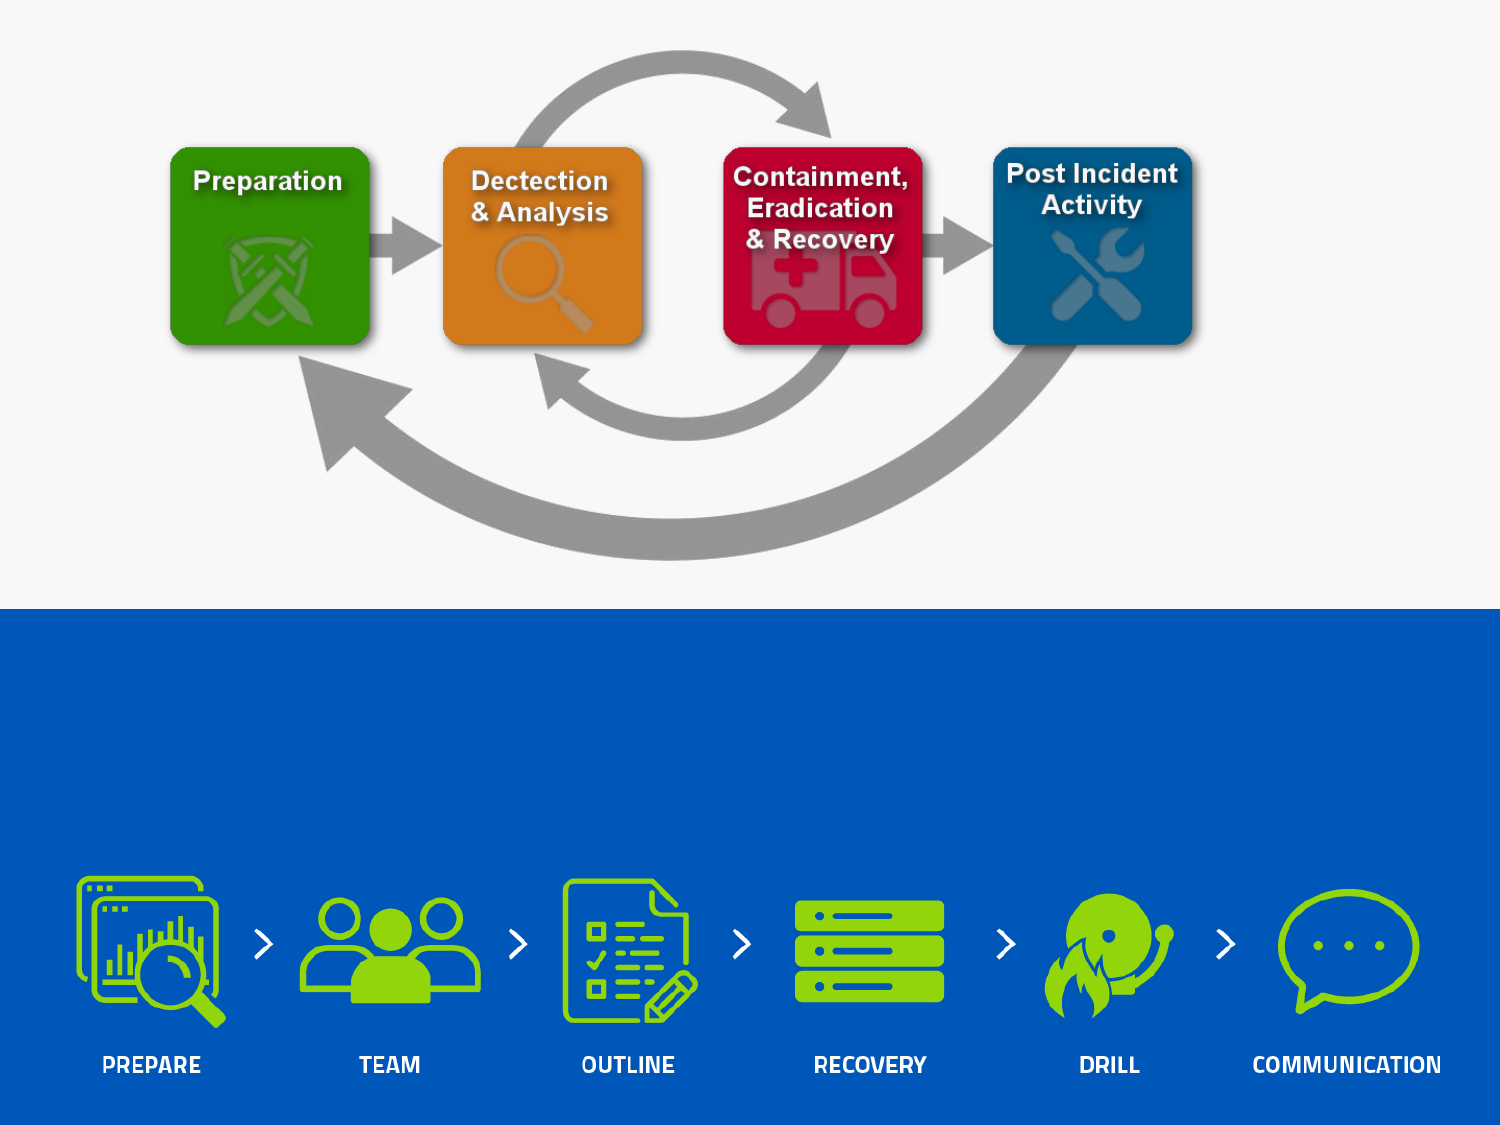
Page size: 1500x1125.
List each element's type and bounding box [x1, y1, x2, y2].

picture [159, 45, 1212, 563]
picture [0, 609, 1500, 1125]
